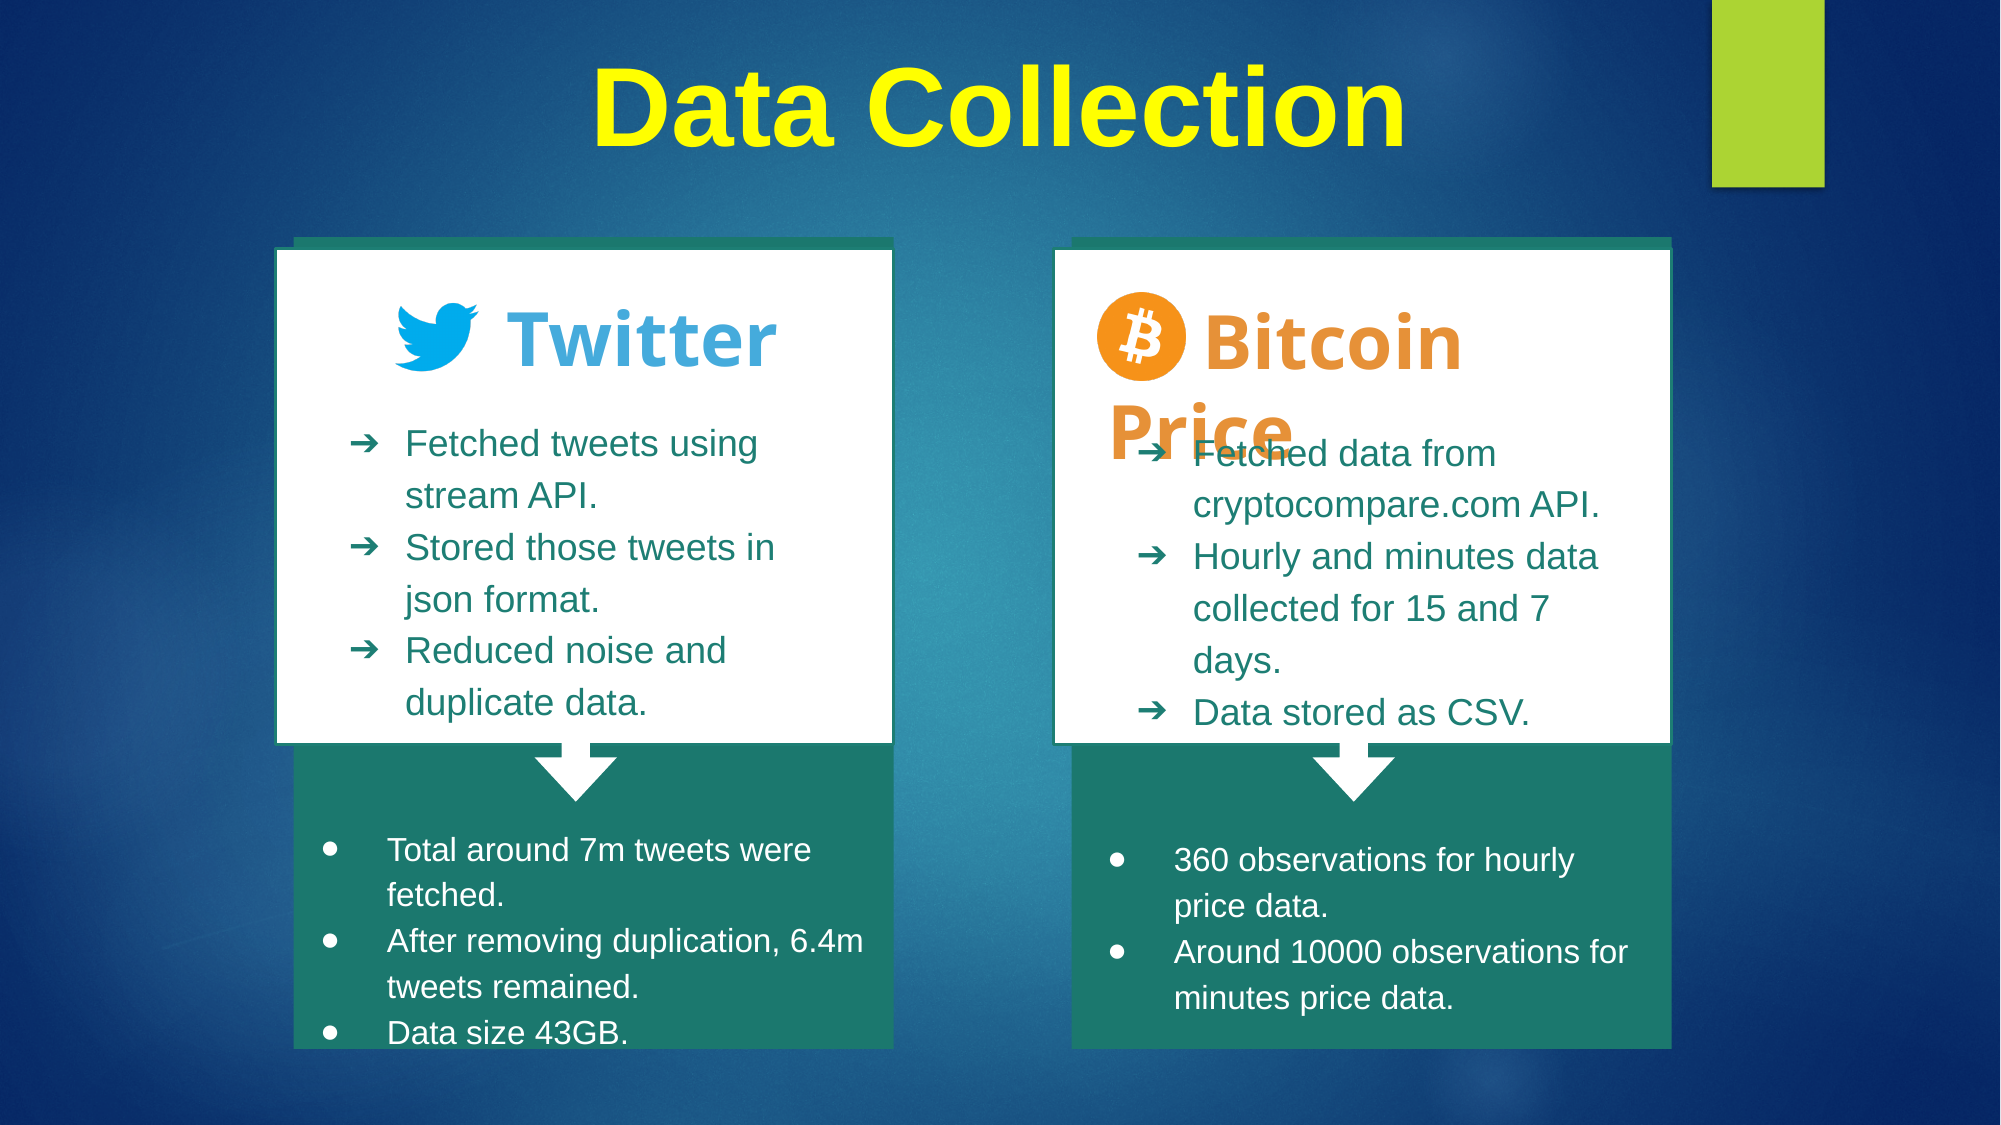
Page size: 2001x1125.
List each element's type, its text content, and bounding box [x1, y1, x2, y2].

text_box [1053, 236, 1672, 1050]
title Data Collection [173, 0, 1827, 177]
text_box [266, 236, 895, 1050]
picture [0, 0, 2001, 1125]
